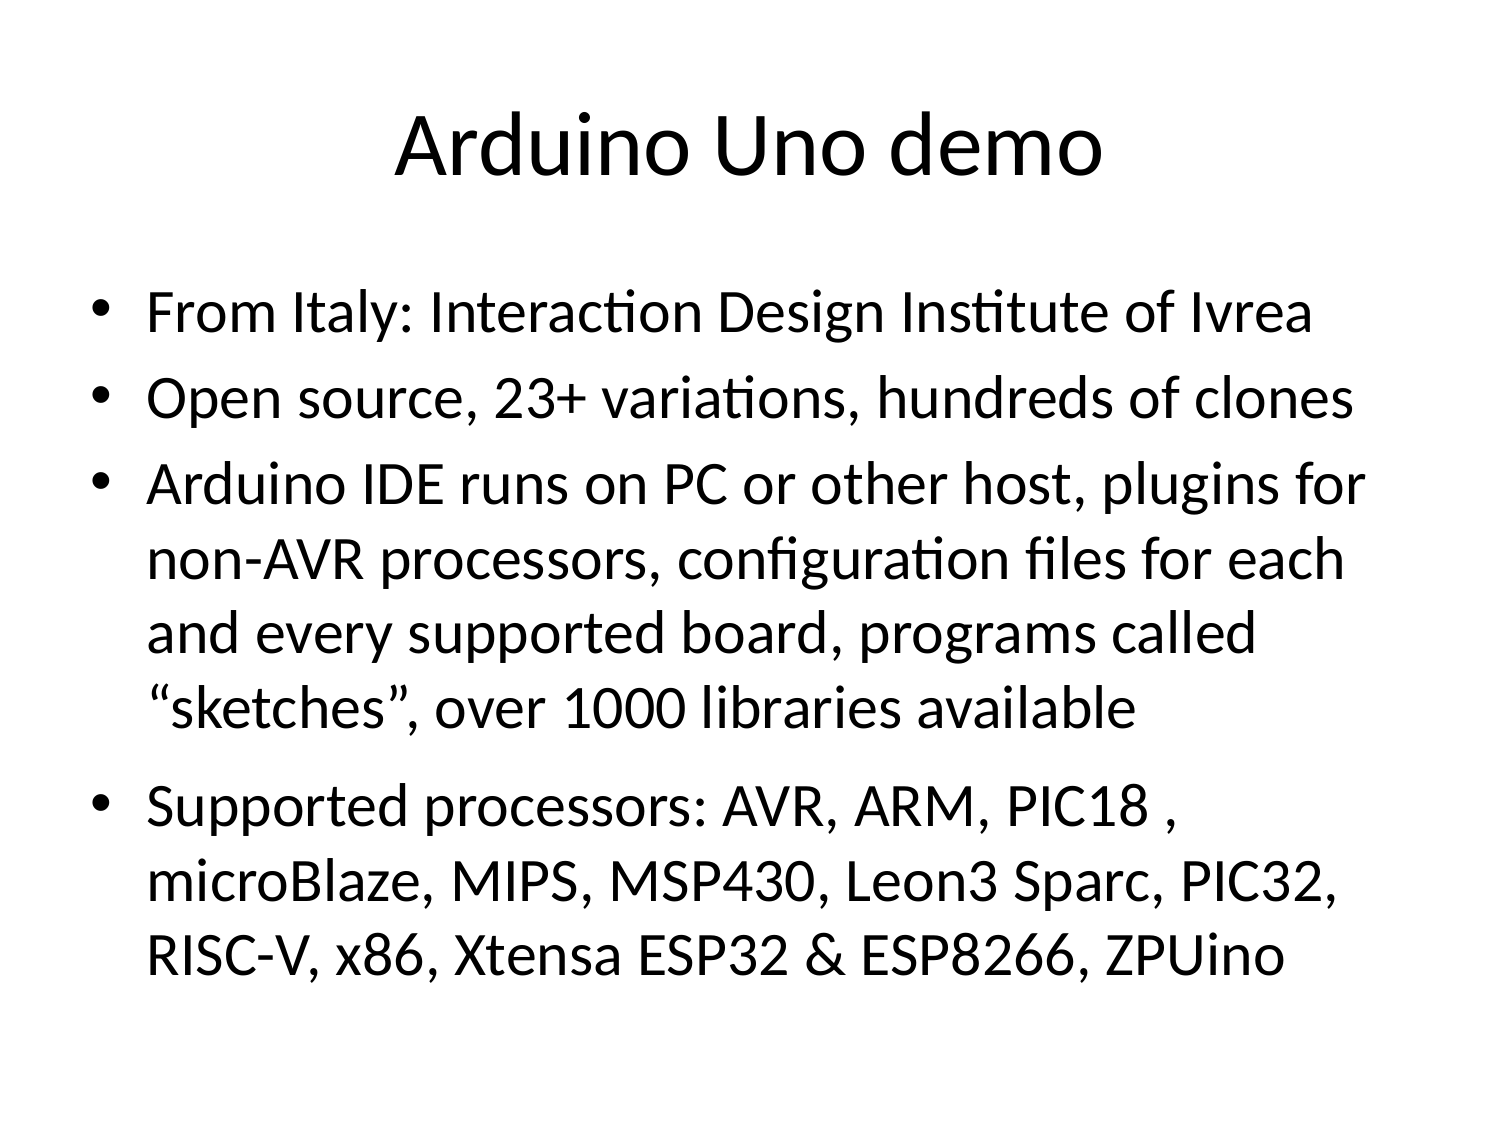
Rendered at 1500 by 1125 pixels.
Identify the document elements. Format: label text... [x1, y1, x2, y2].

title Arduino Uno demo [75, 45, 1425, 233]
list From Italy: Interaction Design Institute of Ivrea Open source, 23+ variations, hundreds of clones Arduino IDE runs on PC or other host, plugins for non-AVR processors, configuration files for each and every supported board, programs called “sketches”, over 1000 libraries available Supported processors: AVR, ARM, PIC18 , microBlaze, MIPS, MSP430, Leon3 Sparc, PIC32, RISC-V, x86, Xtensa ESP32 & ESP8266, ZPUino [75, 262, 1425, 1005]
